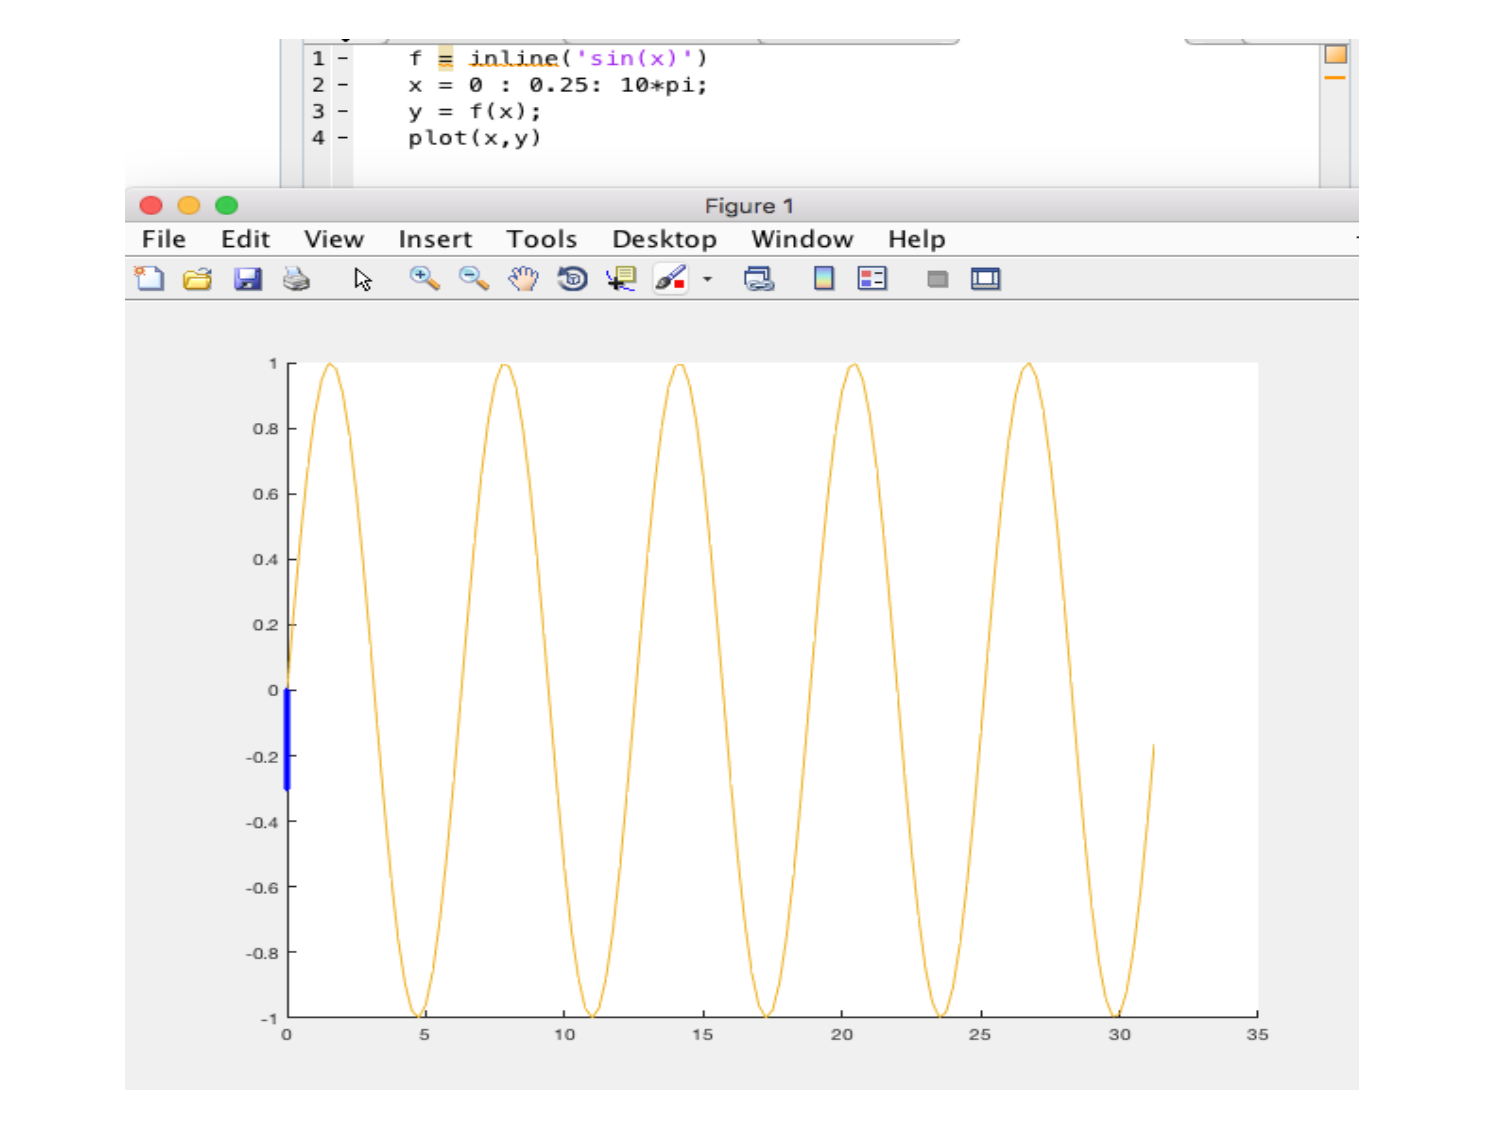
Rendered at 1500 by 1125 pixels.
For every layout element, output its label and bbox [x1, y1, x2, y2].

picture [125, 38, 1360, 1091]
